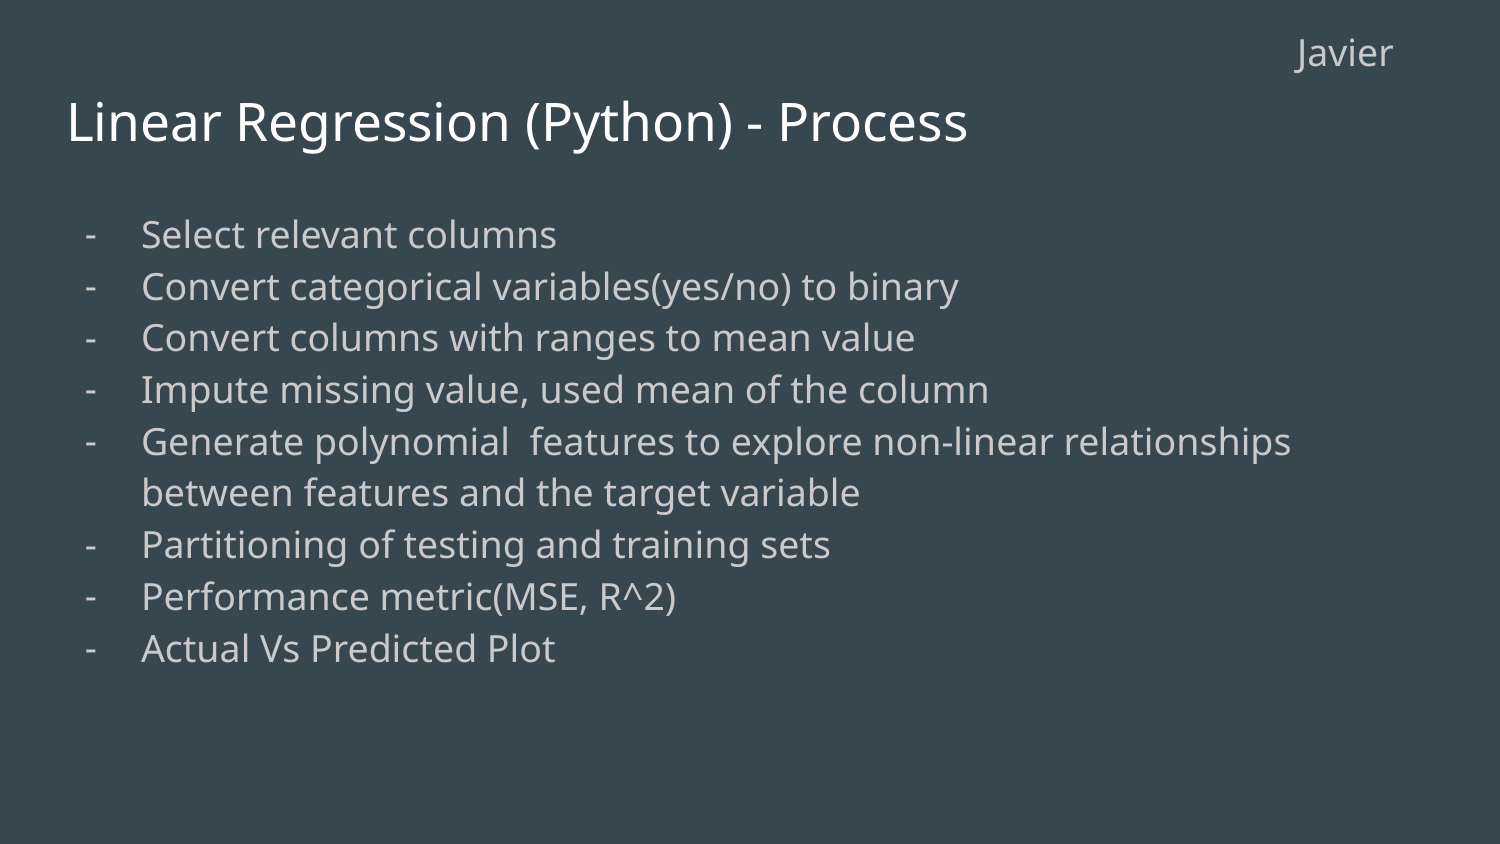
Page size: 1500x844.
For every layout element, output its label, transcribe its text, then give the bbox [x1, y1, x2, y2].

list Select relevant columns Convert categorical variables(yes/no) to binary Convert columns with ranges to mean value Impute missing value, used mean of the column Generate polynomial features to explore non-linear relationships between features and the target variable Partitioning of testing and training sets Performance metric(MSE, R^2) Actual Vs Predicted Plot [51, 189, 1449, 750]
text_box Javier [1282, 14, 1489, 73]
title Linear Regression (Python) - Process [51, 72, 1449, 167]
